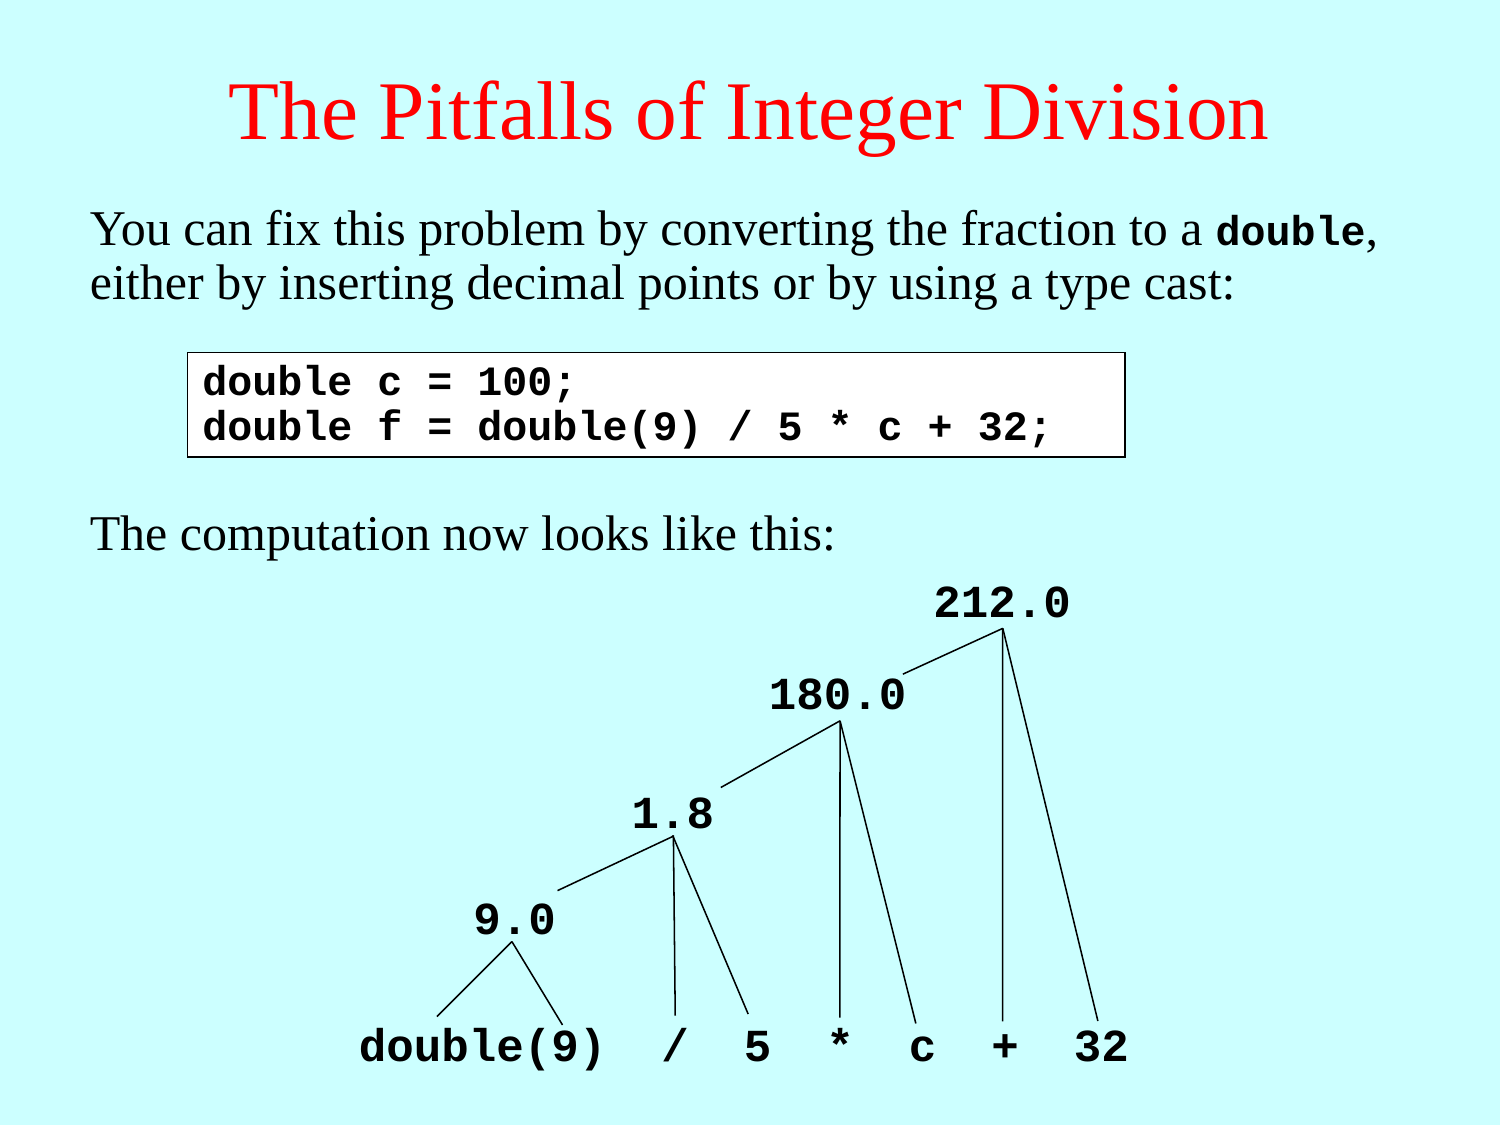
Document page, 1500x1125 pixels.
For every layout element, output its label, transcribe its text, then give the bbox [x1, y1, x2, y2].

text_box double c = 100; double f = double(9) / 5 * c + 32; [187, 352, 1125, 458]
title The Pitfalls of Integer Division [0, 12, 1500, 201]
text_box You can fix this problem by converting the fraction to a double, either by inserting decimal points or by using a type cast: [74, 195, 1425, 318]
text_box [74, 499, 1426, 1081]
